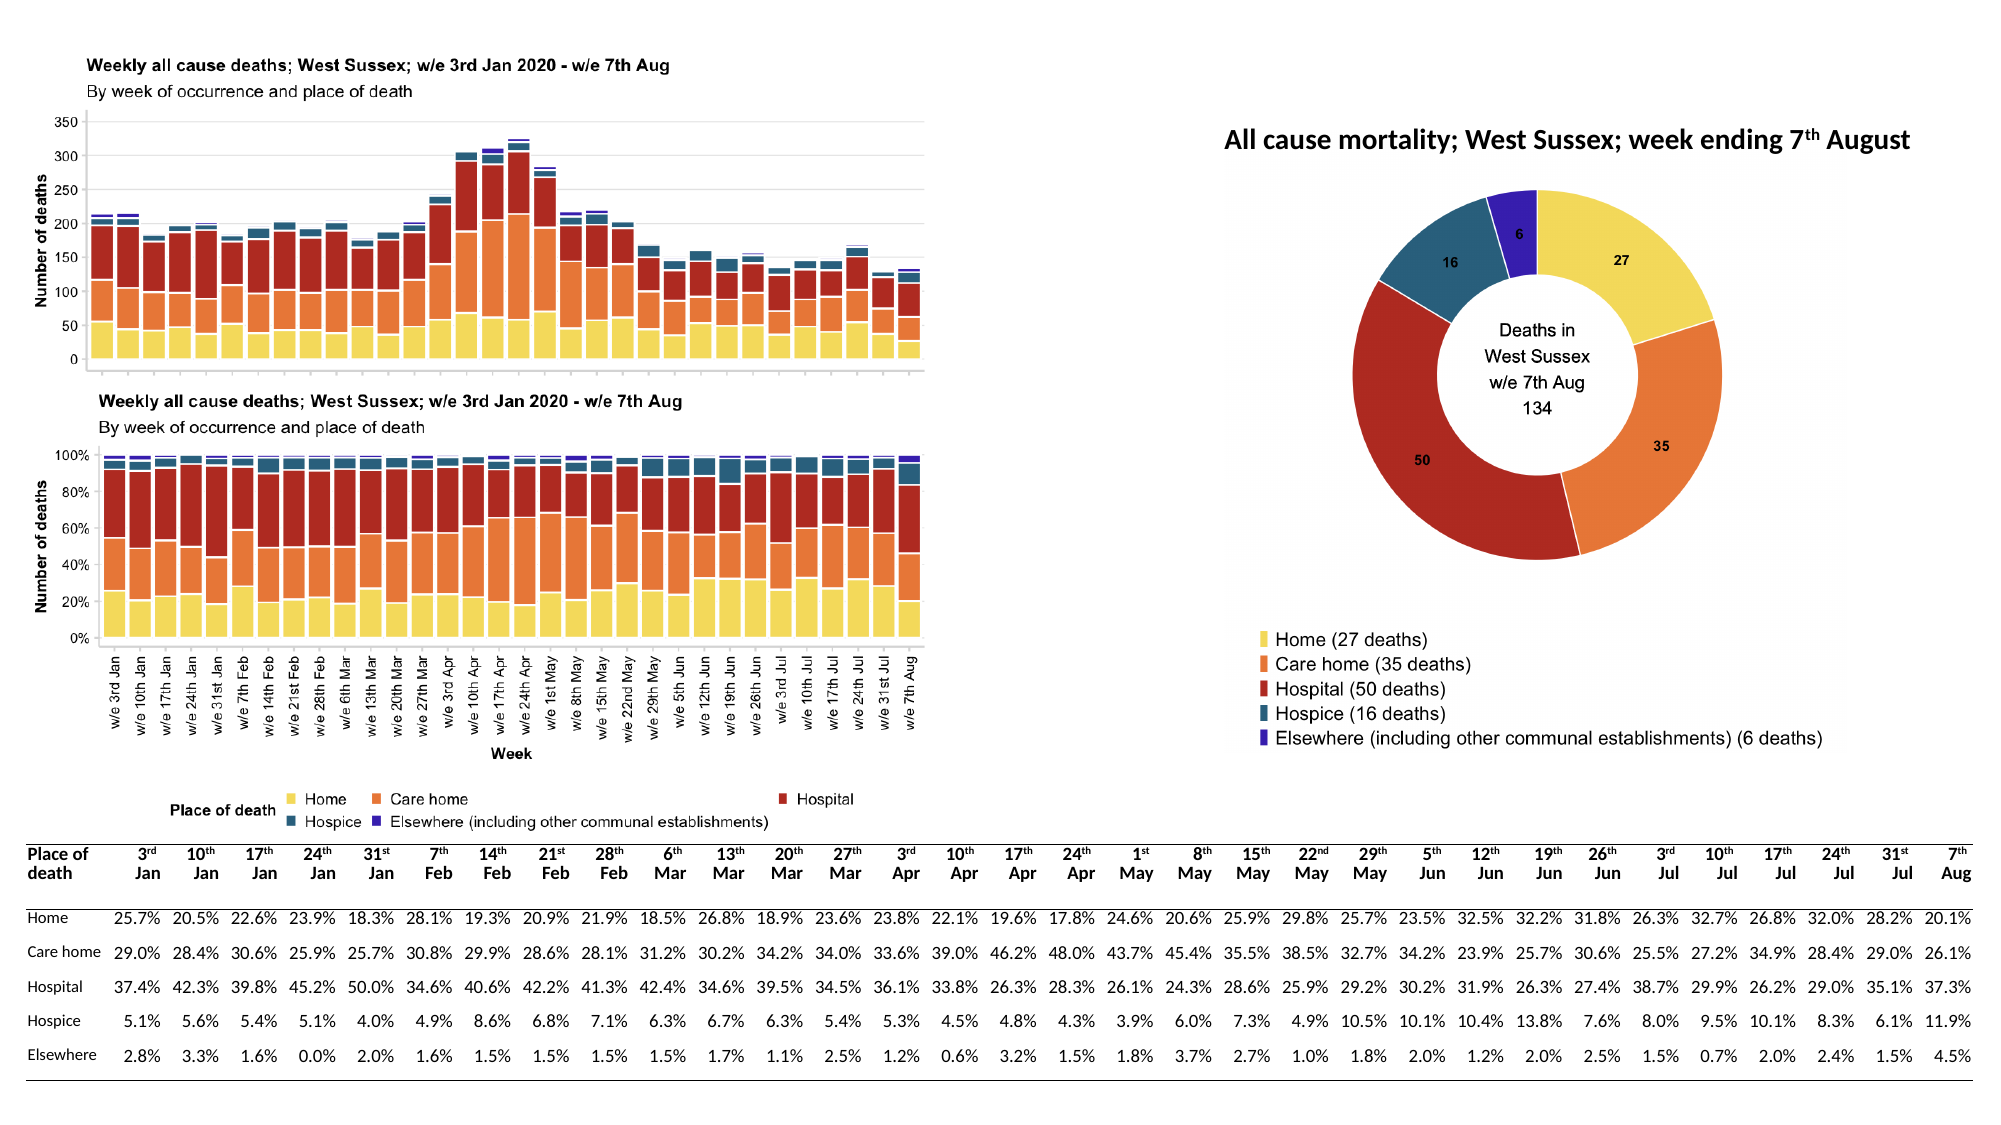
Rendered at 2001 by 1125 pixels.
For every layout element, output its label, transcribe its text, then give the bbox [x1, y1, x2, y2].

table_cell 31.8% [1564, 910, 1622, 944]
table_cell 25.7% [1506, 944, 1564, 978]
table_cell 6.7% [688, 1012, 746, 1047]
table_cell 29.0% [107, 944, 162, 978]
table_cell 1.1% [746, 1047, 805, 1080]
table_cell 38.7% [1622, 978, 1681, 1012]
table_cell 1.8% [1330, 1047, 1389, 1080]
table_cell 34.2% [746, 944, 805, 978]
table_cell 18.3% [338, 910, 396, 944]
table_cell 26.1% [1914, 944, 1973, 978]
table_cell 26.8% [1739, 910, 1798, 944]
table_cell 28.6% [1214, 978, 1272, 1012]
table_cell 24.3% [1155, 978, 1214, 1012]
table_header 19th Jun [1506, 845, 1564, 909]
table_cell 31.9% [1447, 978, 1506, 1012]
table_cell 30.8% [396, 944, 454, 978]
table_cell 2.0% [1389, 1047, 1447, 1080]
table_cell 4.5% [1914, 1047, 1973, 1080]
table_cell 5.4% [221, 1012, 279, 1047]
table_cell 23.9% [279, 910, 338, 944]
table_cell 2.8% [107, 1047, 162, 1080]
table_cell 39.0% [922, 944, 980, 978]
table_cell 29.8% [1272, 910, 1330, 944]
table_cell 1.5% [513, 1047, 571, 1080]
table_cell 10.1% [1389, 1012, 1447, 1047]
table_cell 34.5% [805, 978, 863, 1012]
table_cell 25.9% [279, 944, 338, 978]
table_cell 28.3% [1038, 978, 1097, 1012]
table_cell 1.2% [863, 1047, 922, 1080]
table_cell 26.1% [1097, 978, 1155, 1012]
table_header 26th Jun [1564, 845, 1622, 909]
table_cell 2.5% [1564, 1047, 1622, 1080]
table_cell 31.2% [630, 944, 688, 978]
table_cell 1.6% [221, 1047, 279, 1080]
table_cell 32.0% [1798, 910, 1856, 944]
table_cell 7.1% [571, 1012, 630, 1047]
table_cell 6.3% [746, 1012, 805, 1047]
table_cell 25.5% [1622, 944, 1681, 978]
table_cell 38.5% [1272, 944, 1330, 978]
table_cell 42.4% [630, 978, 688, 1012]
table_cell 0.0% [279, 1047, 338, 1080]
table_cell Hospital [26, 978, 107, 1012]
table_cell 1.5% [1038, 1047, 1097, 1080]
table_cell 26.3% [1506, 978, 1564, 1012]
table_header Place of death [26, 848, 107, 909]
table_cell 5.6% [162, 1012, 221, 1047]
table_cell 28.6% [513, 944, 571, 978]
table_header 28th Feb [571, 848, 630, 909]
table_cell 3.9% [1097, 1012, 1155, 1047]
table_cell 1.2% [1447, 1047, 1506, 1080]
table_cell 3.7% [1155, 1047, 1214, 1080]
table_cell 4.3% [1038, 1012, 1097, 1047]
table_cell 37.4% [107, 978, 162, 1012]
table_header 24th Jan [279, 848, 338, 909]
table_header 24th Jul [1798, 845, 1856, 909]
table_cell 43.7% [1097, 944, 1155, 978]
table_cell 20.9% [513, 910, 571, 944]
table_header 17th Jul [1739, 845, 1798, 909]
table_header 27th Mar [805, 848, 863, 909]
table_cell Care home [26, 944, 107, 978]
table_cell 5.1% [107, 1012, 162, 1047]
table_cell 0.6% [922, 1047, 980, 1080]
table_cell 32.2% [1506, 910, 1564, 944]
table_header 31st Jul [1856, 845, 1914, 909]
table_cell 4.5% [922, 1012, 980, 1047]
table_cell 23.5% [1389, 910, 1447, 944]
table_cell 6.0% [1155, 1012, 1214, 1047]
table_cell 27.2% [1681, 944, 1739, 978]
table_cell 39.5% [746, 978, 805, 1012]
table_header 1st May [1097, 845, 1155, 909]
table_cell 19.6% [980, 910, 1038, 944]
table_header 3rd Jul [1622, 845, 1681, 909]
table_cell 30.2% [688, 944, 746, 978]
table_header 21st Feb [513, 848, 571, 909]
table_header 3rd Jan [107, 848, 162, 909]
table_cell 3.2% [980, 1047, 1038, 1080]
table_cell 18.9% [746, 910, 805, 944]
table_cell 32.5% [1447, 910, 1506, 944]
table_cell 1.6% [396, 1047, 454, 1080]
table_cell 35.1% [1856, 978, 1914, 1012]
table_cell 37.3% [1914, 978, 1973, 1012]
table_cell 5.3% [863, 1012, 922, 1047]
table_cell 30.6% [221, 944, 279, 978]
table_cell 29.0% [1798, 978, 1856, 1012]
table_cell 28.2% [1856, 910, 1914, 944]
table_cell 34.0% [805, 944, 863, 978]
table_header 17th Apr [980, 845, 1038, 909]
table_cell 20.1% [1914, 910, 1973, 944]
picture [1224, 130, 1847, 753]
table_cell 11.9% [1914, 1012, 1973, 1047]
table_cell 20.6% [1155, 910, 1214, 944]
table_cell 10.4% [1447, 1012, 1506, 1047]
table_cell 8.3% [1798, 1012, 1856, 1047]
table_cell 25.7% [107, 910, 162, 944]
table_header 5th Jun [1389, 845, 1447, 909]
table_cell 21.9% [571, 910, 630, 944]
table_cell 13.8% [1506, 1012, 1564, 1047]
table_cell 1.5% [630, 1047, 688, 1080]
table_cell 23.6% [805, 910, 863, 944]
table_cell 4.0% [338, 1012, 396, 1047]
table_cell 25.9% [1214, 910, 1272, 944]
table_cell 19.3% [454, 910, 513, 944]
table_cell 0.7% [1681, 1047, 1739, 1080]
table_cell 2.5% [805, 1047, 863, 1080]
table_header 10th Jan [162, 848, 221, 909]
table_header 14th Feb [454, 848, 513, 909]
table_cell 29.0% [1856, 944, 1914, 978]
table_header 24th Apr [1038, 845, 1097, 909]
table_cell 40.6% [454, 978, 513, 1012]
table_cell Hospice [26, 1012, 107, 1047]
table_cell 24.6% [1097, 910, 1155, 944]
table_cell 33.8% [922, 978, 980, 1012]
table_cell 10.1% [1739, 1012, 1798, 1047]
table_cell 28.4% [1798, 944, 1856, 978]
table_cell 1.5% [571, 1047, 630, 1080]
table_cell 6.3% [630, 1012, 688, 1047]
table_cell 36.1% [863, 978, 922, 1012]
table_cell 17.8% [1038, 910, 1097, 944]
table_cell 26.3% [980, 978, 1038, 1012]
table_cell 25.7% [1330, 910, 1389, 944]
table_header 10th Apr [922, 845, 980, 909]
table_cell 34.2% [1389, 944, 1447, 978]
table_cell 22.1% [922, 910, 980, 944]
table_cell 41.3% [571, 978, 630, 1012]
table_header 20th Mar [746, 848, 805, 909]
table_cell 7.3% [1214, 1012, 1272, 1047]
table_cell 1.0% [1272, 1047, 1330, 1080]
table_cell 8.0% [1622, 1012, 1681, 1047]
table_cell 35.5% [1214, 944, 1272, 978]
table_cell 23.9% [1447, 944, 1506, 978]
table_cell Elsewhere [26, 1047, 107, 1080]
table_cell 1.8% [1097, 1047, 1155, 1080]
table_cell 32.7% [1681, 910, 1739, 944]
table_cell 5.1% [279, 1012, 338, 1047]
table_cell 26.3% [1622, 910, 1681, 944]
table_cell 23.8% [863, 910, 922, 944]
table_cell 32.7% [1330, 944, 1389, 978]
table_cell 4.9% [1272, 1012, 1330, 1047]
table_header 10th Jul [1681, 845, 1739, 909]
table_header 15th May [1214, 845, 1272, 909]
table_cell 45.2% [279, 978, 338, 1012]
table_cell 29.9% [454, 944, 513, 978]
table_cell 2.4% [1798, 1047, 1856, 1080]
table_cell 42.3% [162, 978, 221, 1012]
table_header 13th Mar [688, 848, 746, 909]
table_cell 3.3% [162, 1047, 221, 1080]
table_header 7th Aug [1914, 845, 1973, 909]
table_cell 25.9% [1272, 978, 1330, 1012]
table_cell 5.4% [805, 1012, 863, 1047]
table_header 8th May [1155, 845, 1214, 909]
table_cell Home [26, 910, 107, 944]
table_cell 10.5% [1330, 1012, 1389, 1047]
table_cell 4.9% [396, 1012, 454, 1047]
table_cell 34.9% [1739, 944, 1798, 978]
table_cell 2.0% [338, 1047, 396, 1080]
text_box All cause mortality; West Sussex; week ending 7th August [1209, 112, 1926, 163]
table_cell 9.5% [1681, 1012, 1739, 1047]
table_cell 28.1% [571, 944, 630, 978]
table_cell 30.6% [1564, 944, 1622, 978]
table_cell 2.7% [1214, 1047, 1272, 1080]
table_cell 4.8% [980, 1012, 1038, 1047]
table_cell 7.6% [1564, 1012, 1622, 1047]
table_cell 20.5% [162, 910, 221, 944]
table_cell 45.4% [1155, 944, 1214, 978]
table_header 3rd Apr [863, 848, 922, 909]
table_cell 1.5% [454, 1047, 513, 1080]
table_cell 48.0% [1038, 944, 1097, 978]
table_cell 26.2% [1739, 978, 1798, 1012]
table_cell 18.5% [630, 910, 688, 944]
table_cell 33.6% [863, 944, 922, 978]
table_cell 1.5% [1622, 1047, 1681, 1080]
table_header 22nd May [1272, 845, 1330, 909]
table_cell 1.5% [1856, 1047, 1914, 1080]
table_cell 46.2% [980, 944, 1038, 978]
table_cell 8.6% [454, 1012, 513, 1047]
table_cell 29.2% [1330, 978, 1389, 1012]
table_cell 39.8% [221, 978, 279, 1012]
table_header 31st Jan [338, 848, 396, 909]
table_cell 28.1% [396, 910, 454, 944]
table_cell 34.6% [396, 978, 454, 1012]
table_header 17th Jan [221, 848, 279, 909]
table_cell 6.8% [513, 1012, 571, 1047]
table_header 7th Feb [396, 848, 454, 909]
table_cell 50.0% [338, 978, 396, 1012]
table_cell 28.4% [162, 944, 221, 978]
table_cell 29.9% [1681, 978, 1739, 1012]
table_cell 25.7% [338, 944, 396, 978]
table_cell 34.6% [688, 978, 746, 1012]
table_cell 26.8% [688, 910, 746, 944]
table_header 12th Jun [1447, 845, 1506, 909]
table_cell 27.4% [1564, 978, 1622, 1012]
table_cell 6.1% [1856, 1012, 1914, 1047]
picture [25, 48, 934, 848]
table_header 6th Mar [630, 848, 688, 909]
table_cell 1.7% [688, 1047, 746, 1080]
table_cell 30.2% [1389, 978, 1447, 1012]
table_header 29th May [1330, 845, 1389, 909]
table_cell 2.0% [1506, 1047, 1564, 1080]
table_cell 22.6% [221, 910, 279, 944]
table_cell 2.0% [1739, 1047, 1798, 1080]
table_cell 42.2% [513, 978, 571, 1012]
